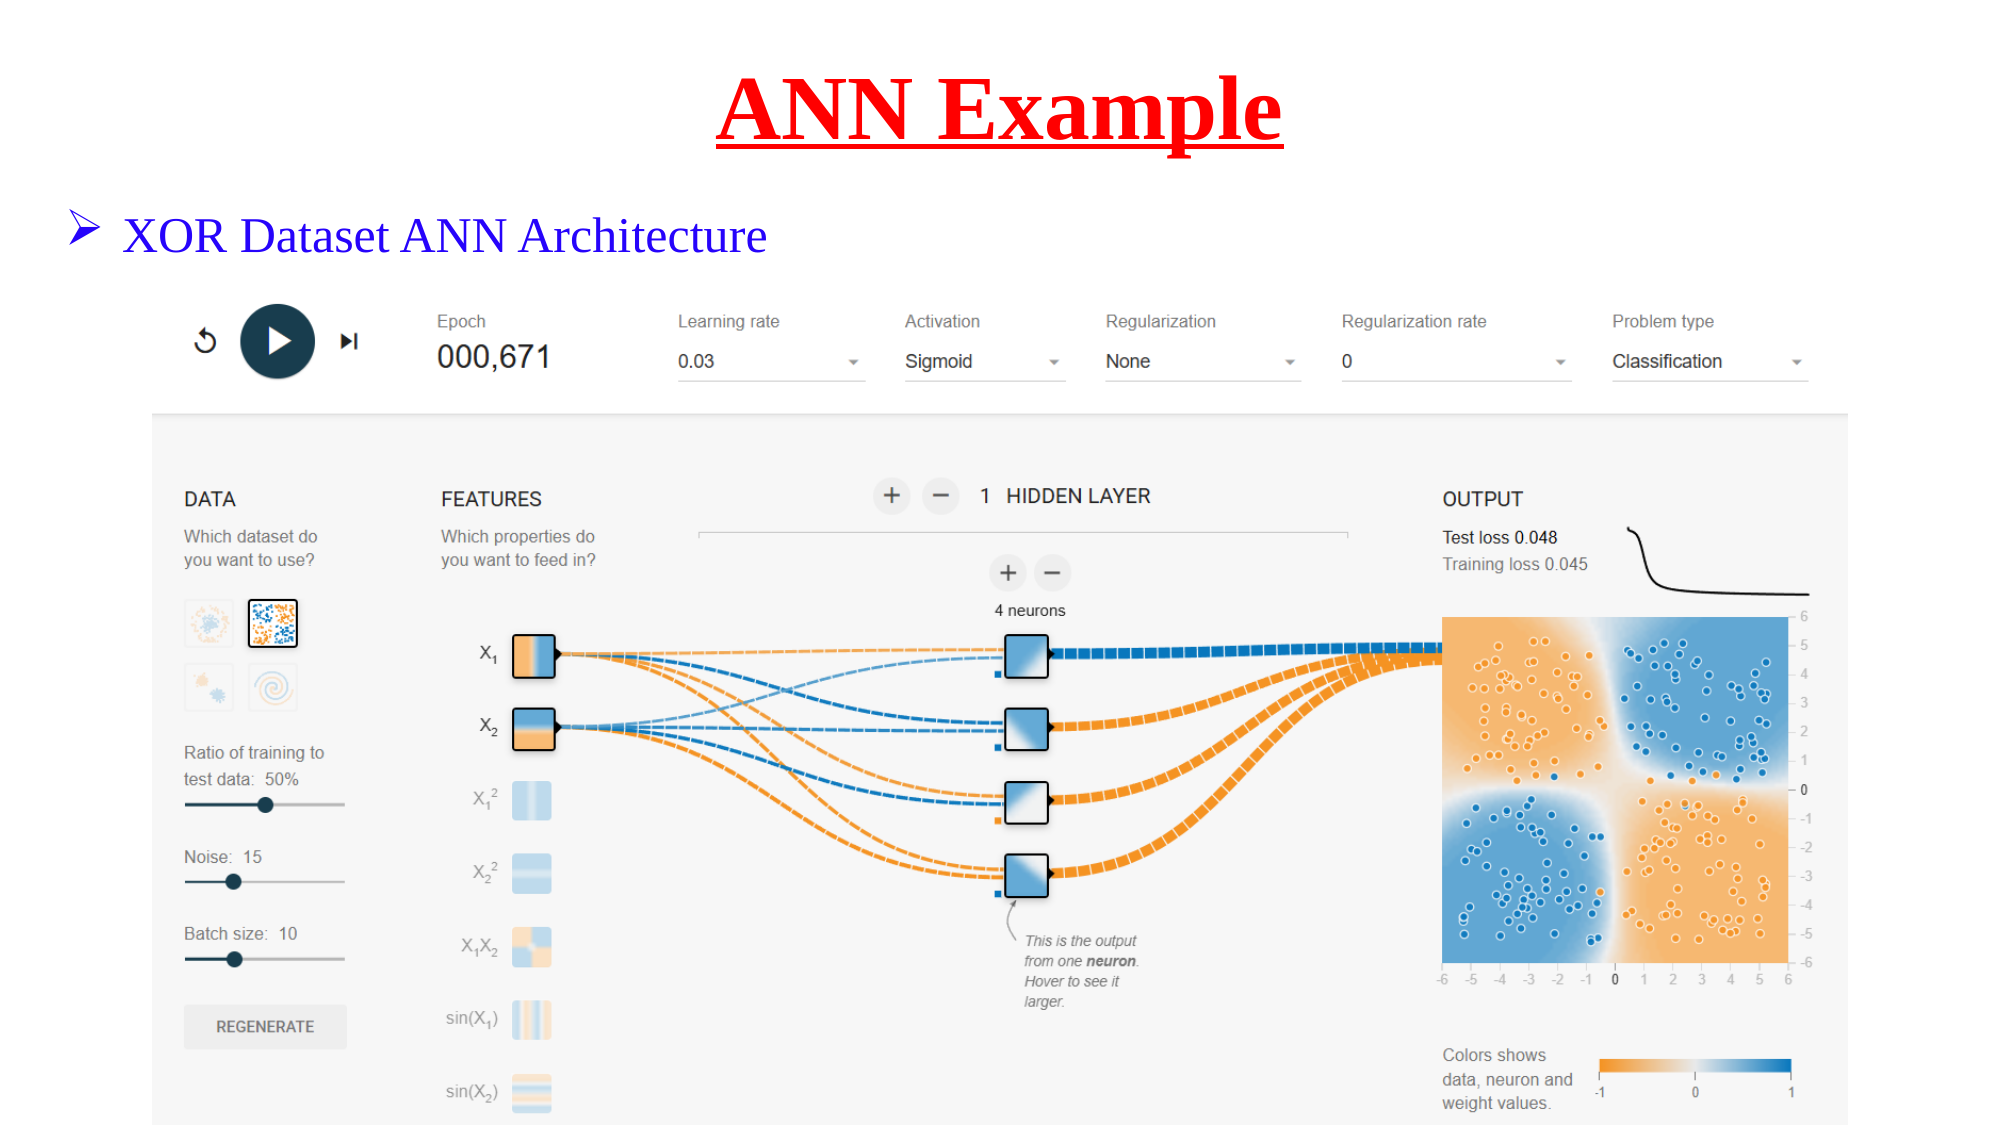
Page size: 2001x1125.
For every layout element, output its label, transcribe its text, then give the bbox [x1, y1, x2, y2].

picture [152, 288, 1848, 1125]
title ANN Example [249, 49, 1750, 167]
subtitle XOR Dataset ANN Architecture [50, 201, 1950, 292]
